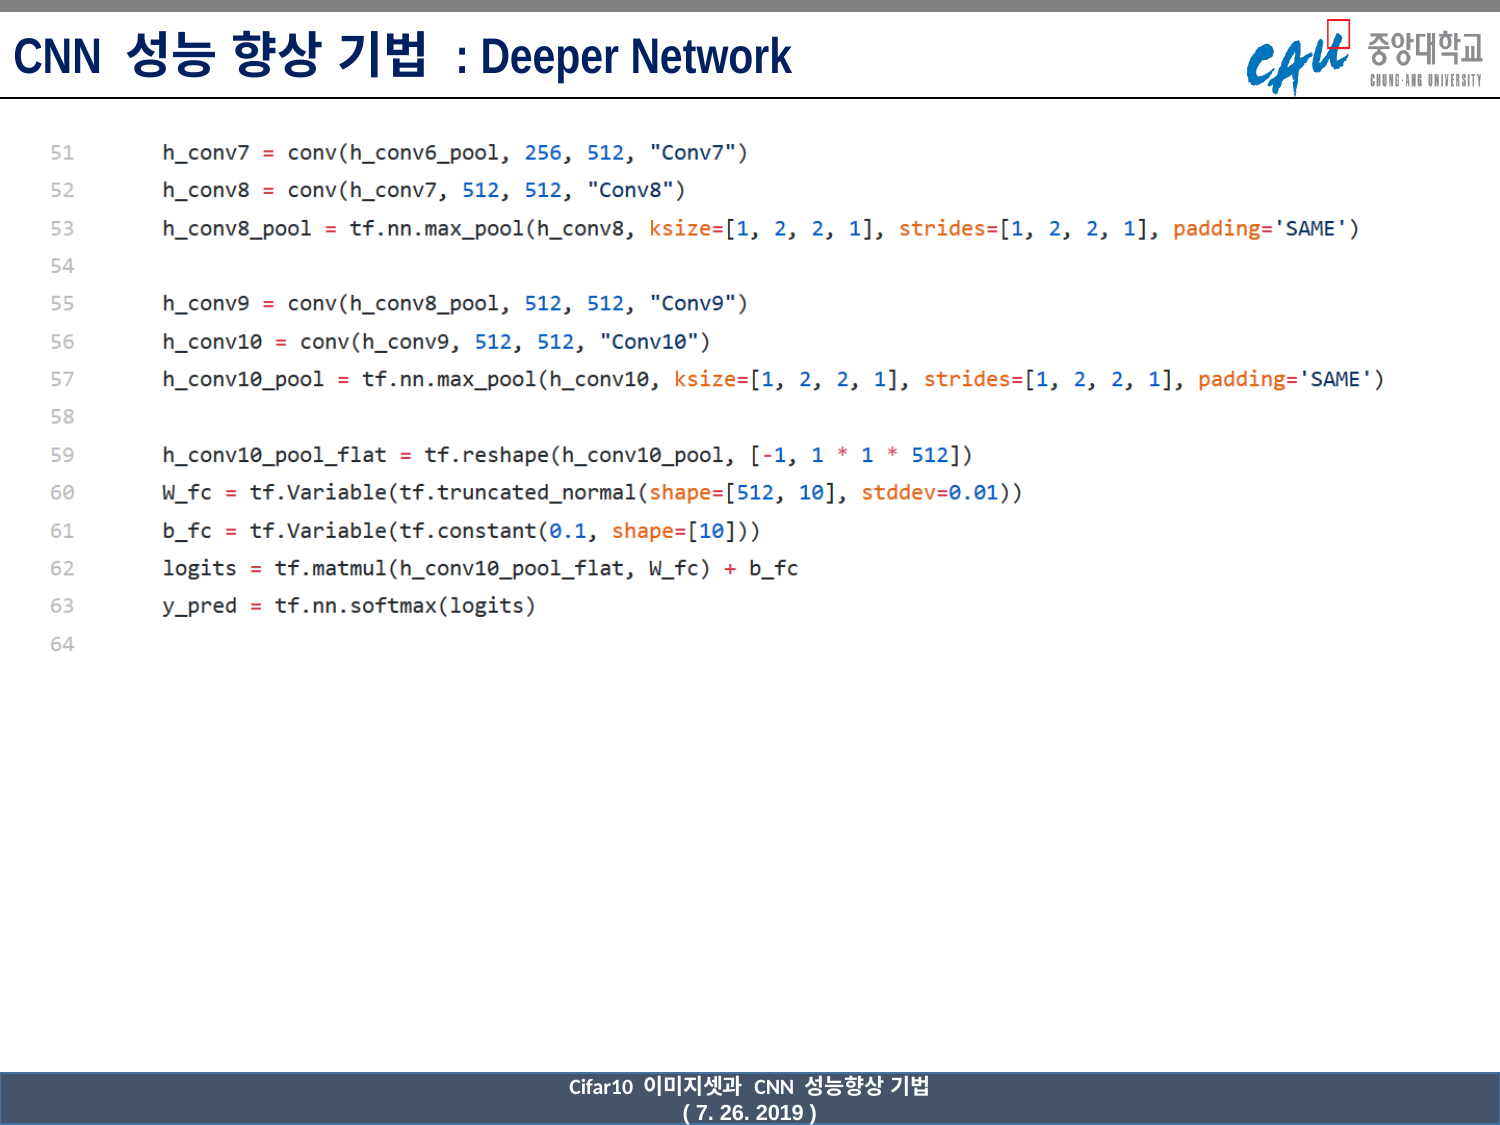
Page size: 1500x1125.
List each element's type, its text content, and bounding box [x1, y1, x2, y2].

picture [1227, 5, 1500, 110]
text_box CNN 성능 향상 기법 : Deeper Network [0, 4, 1173, 103]
picture [26, 130, 1482, 671]
